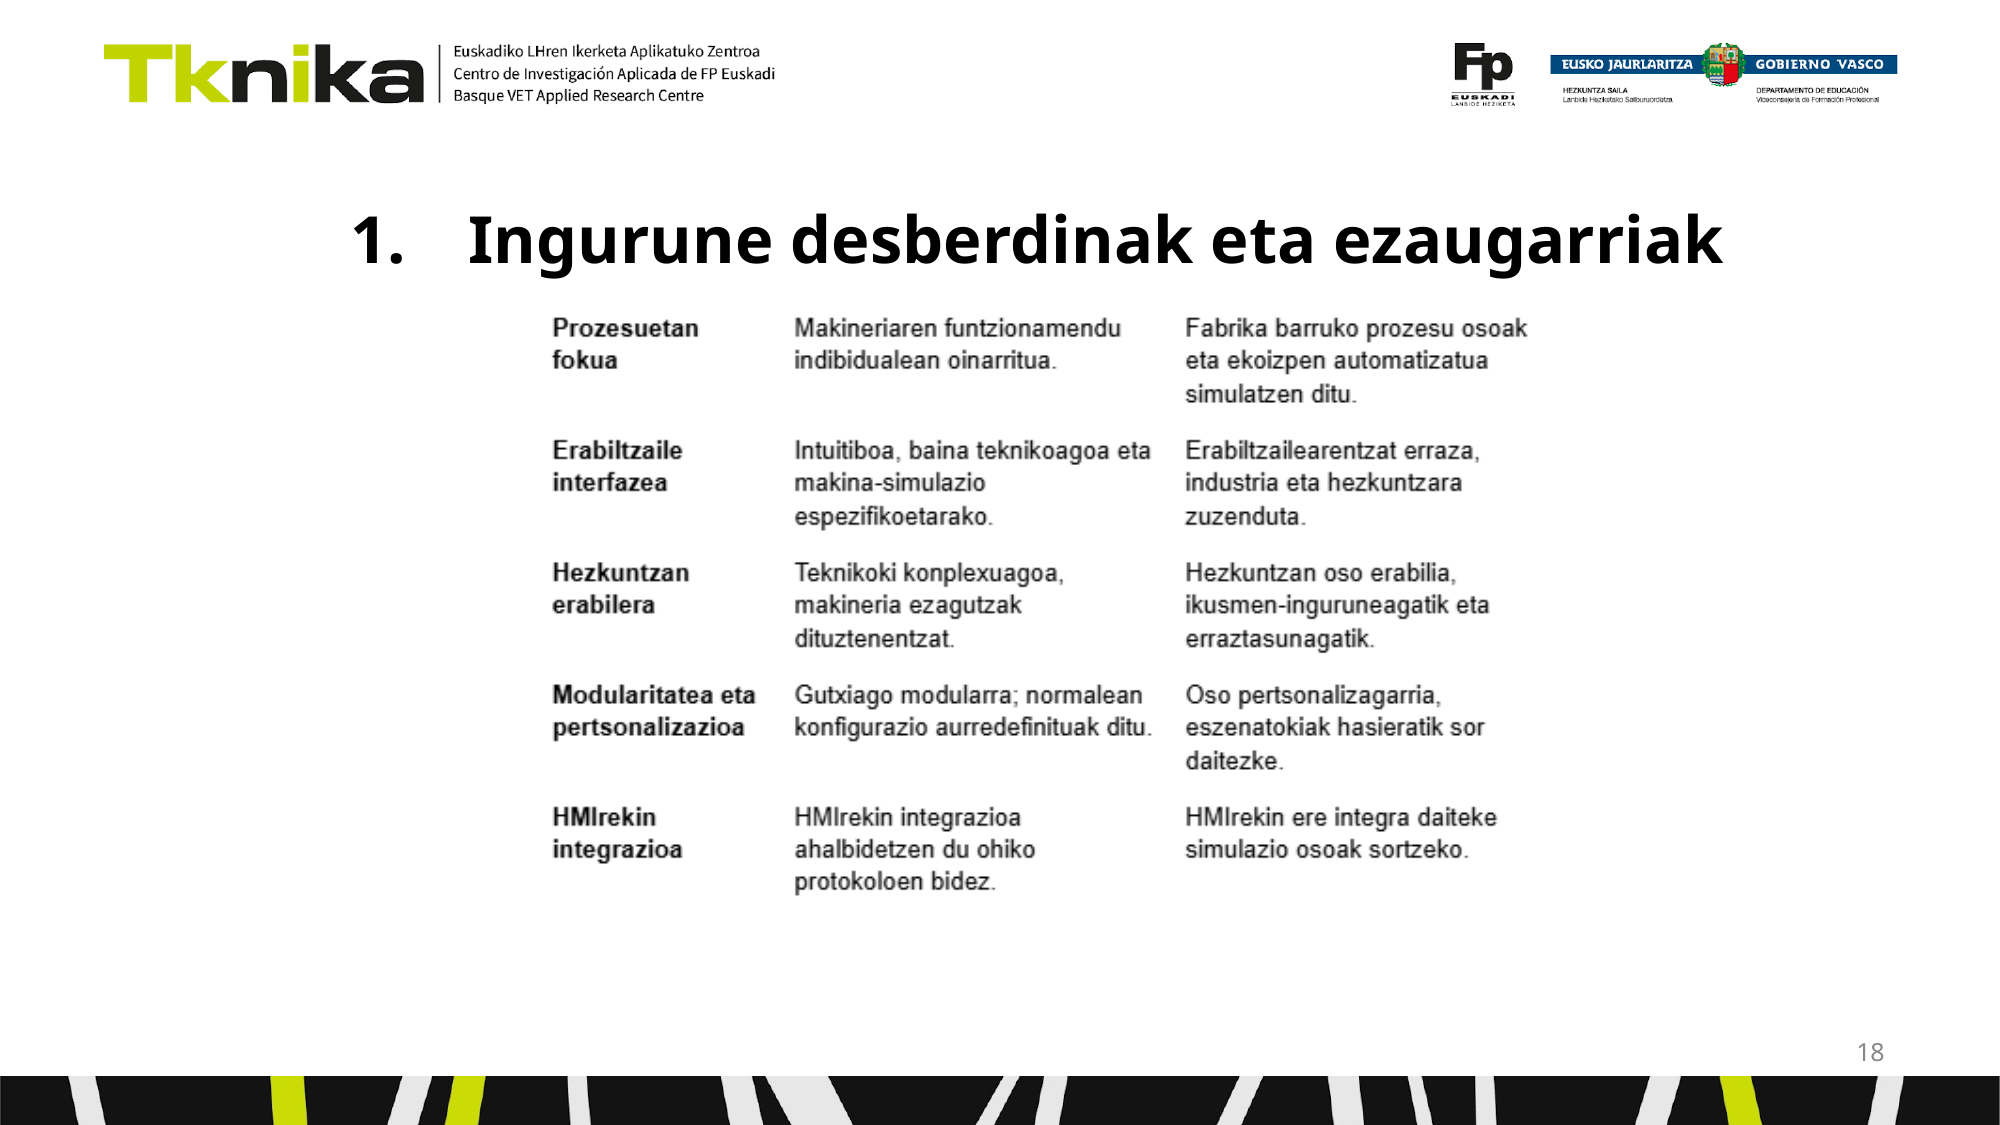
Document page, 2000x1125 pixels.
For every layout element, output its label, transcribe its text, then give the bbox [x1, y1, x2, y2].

picture [523, 306, 1618, 925]
picture [102, 42, 1898, 106]
picture [0, 1076, 2000, 1125]
slide_number ‹#› [1433, 1023, 1900, 1084]
title Ingurune desberdinak eta ezaugarriak [211, 190, 1917, 286]
